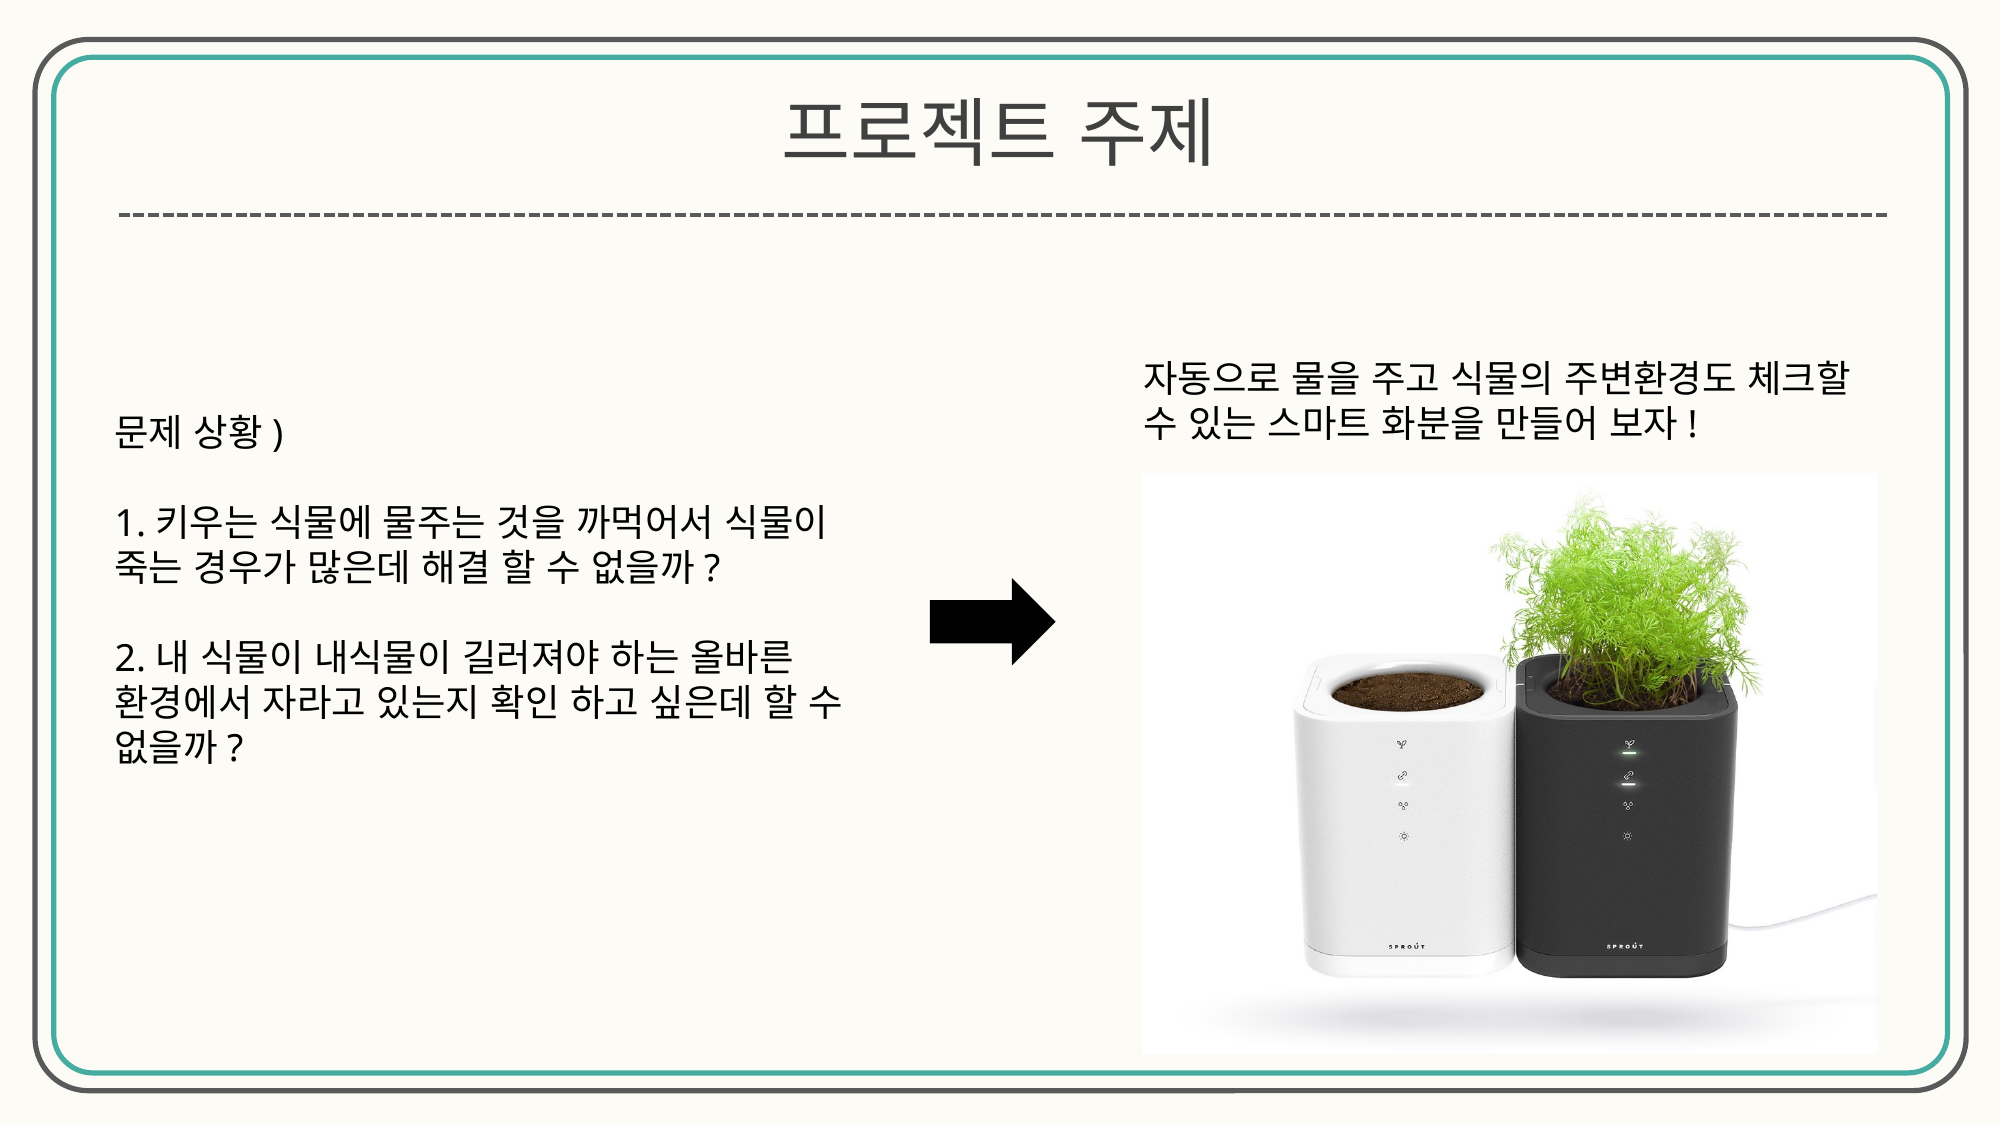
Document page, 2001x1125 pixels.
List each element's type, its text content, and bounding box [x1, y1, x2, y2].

text_box 프로젝트 주제 [766, 78, 1232, 184]
picture [1142, 472, 1877, 1054]
text_box 자동으로 물을 주고 식물의 주변환경도 체크할 수 있는 스마트 화분을 만들어 보자! [1128, 347, 1891, 453]
text_box [929, 577, 1056, 666]
text_box 문제 상황) 1.키우는 식물에 물주는 것을 까먹어서 식물이 죽는 경우가 많은데 해결 할 수 없을까? 2.내 식물이 내식물이 길러져야 하는 올바른 환경에서 자라고 있는지 확인 하고 싶은데 할 수 없을까? [99, 401, 890, 821]
text_box [33, 38, 1968, 1092]
